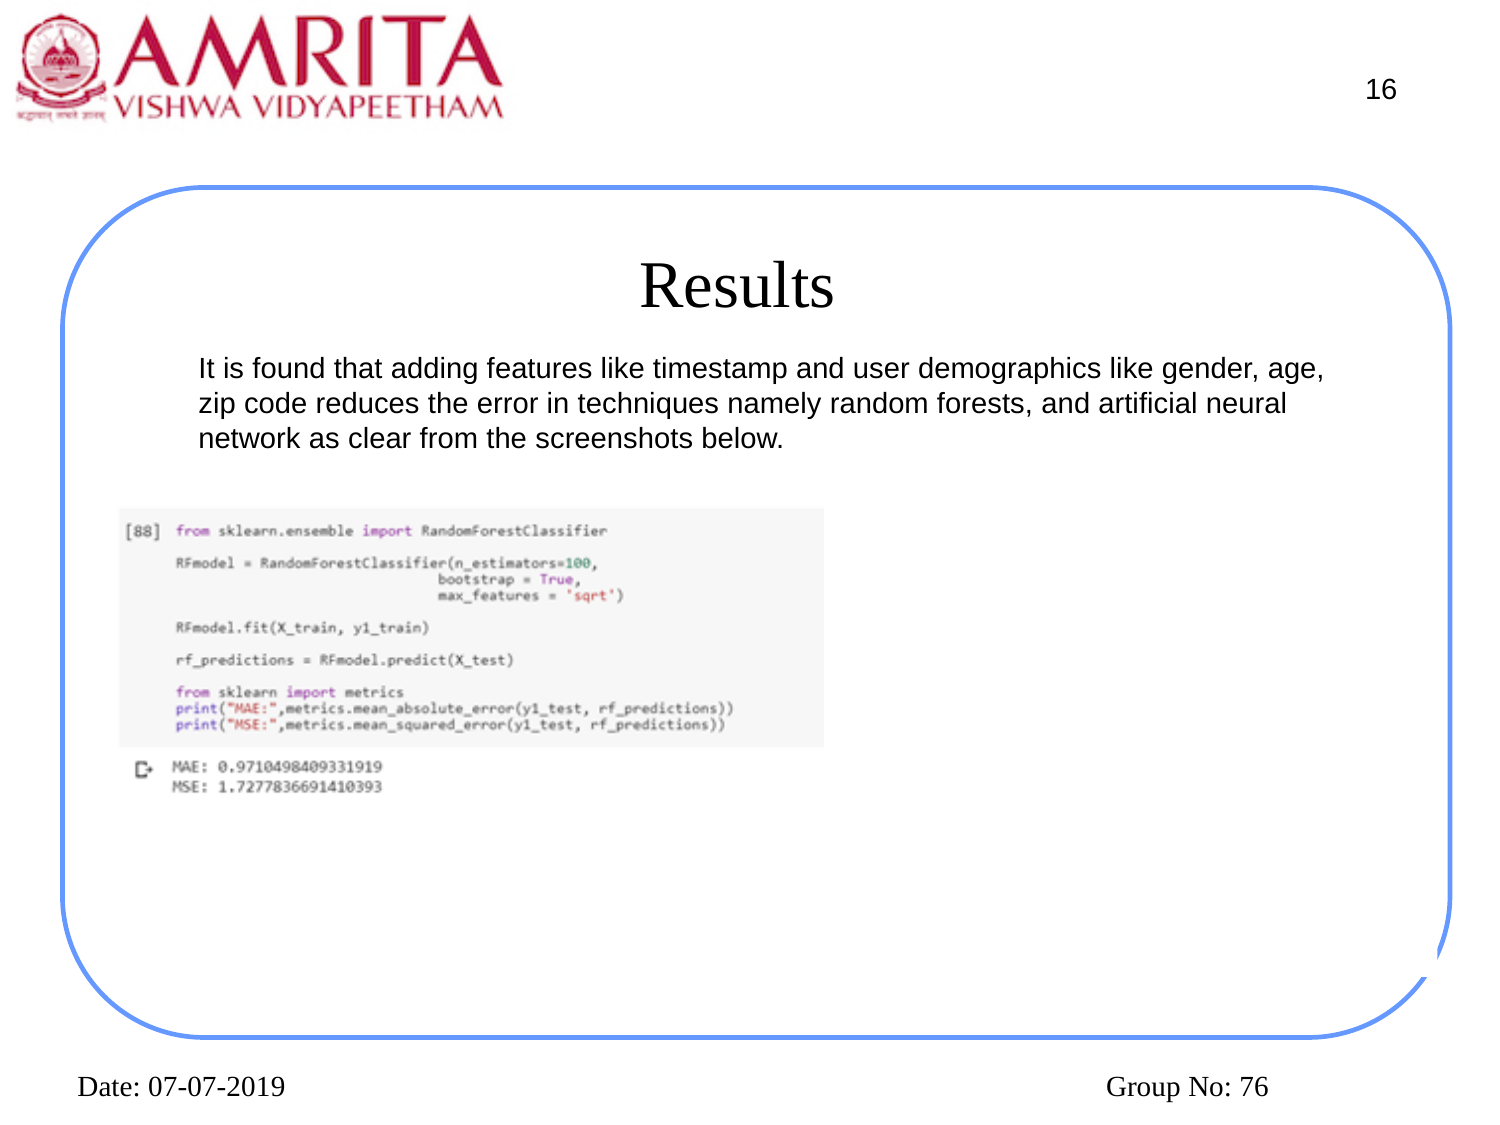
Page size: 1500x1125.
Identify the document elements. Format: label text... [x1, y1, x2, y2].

title Results [99, 224, 1375, 337]
text_box [99, 337, 1438, 977]
text_box Date: 07-07-2019 [62, 1059, 413, 1125]
text_box ‹#› [1149, 62, 1413, 141]
picture [114, 503, 825, 813]
picture [0, 0, 521, 136]
text_box It is found that adding features like timestamp and user demographics like gender, age, zip code reduces the error in techniques namely random forests, and artificial neural network as clear from the screenshots below. [183, 342, 1355, 462]
text_box Group No: 76 [950, 1059, 1425, 1125]
